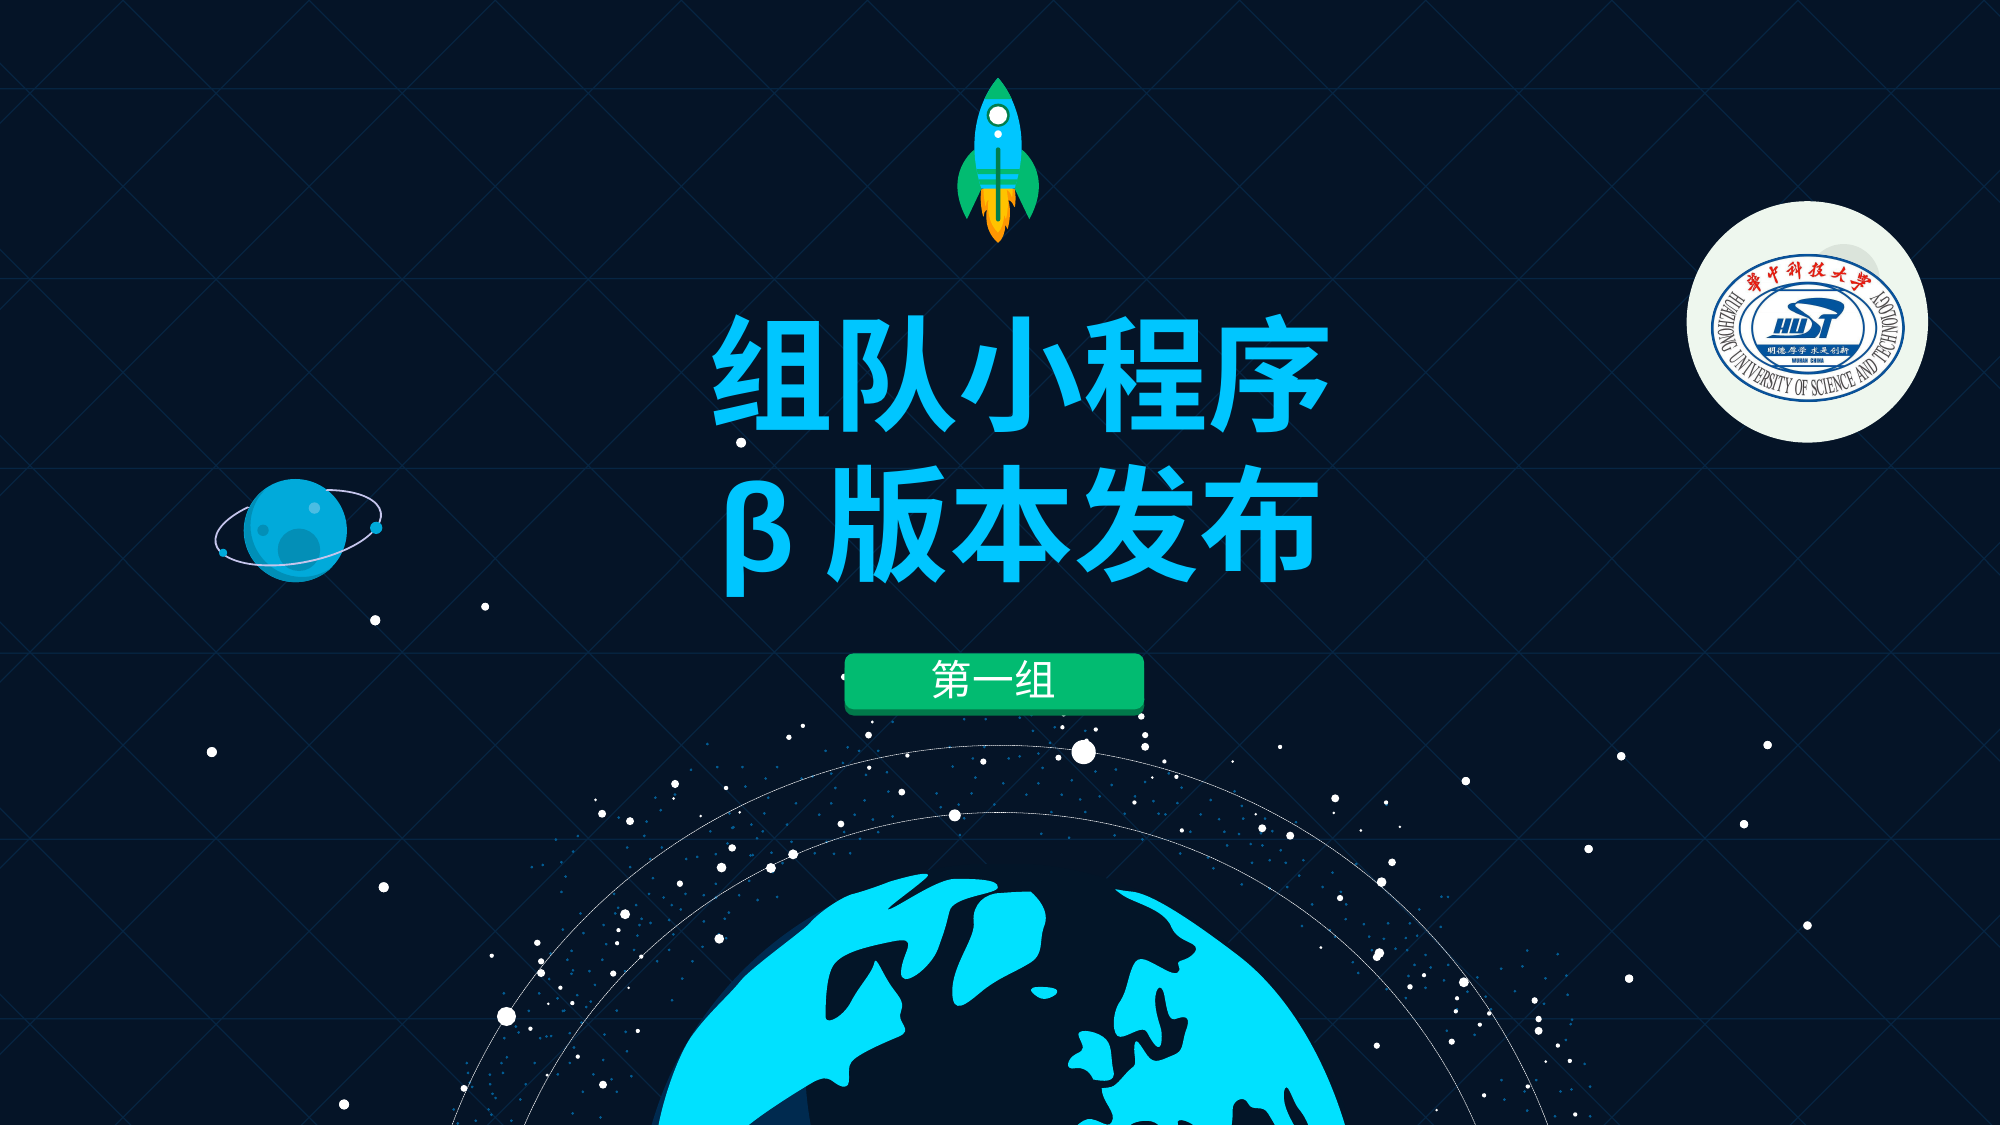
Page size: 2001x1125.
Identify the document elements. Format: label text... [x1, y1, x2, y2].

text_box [941, 77, 1055, 243]
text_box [1686, 201, 1929, 443]
picture [634, 864, 1366, 1125]
text_box [1802, 920, 1813, 931]
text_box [223, 521, 1746, 1125]
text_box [844, 645, 1145, 716]
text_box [213, 478, 384, 583]
picture [0, 0, 2000, 1125]
text_box 组队小程序 β版本发布 [693, 288, 1349, 521]
text_box [1746, 819, 1750, 829]
text_box [1762, 739, 1773, 751]
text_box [417, 745, 1587, 1125]
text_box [481, 809, 1518, 1125]
text_box [205, 746, 218, 759]
